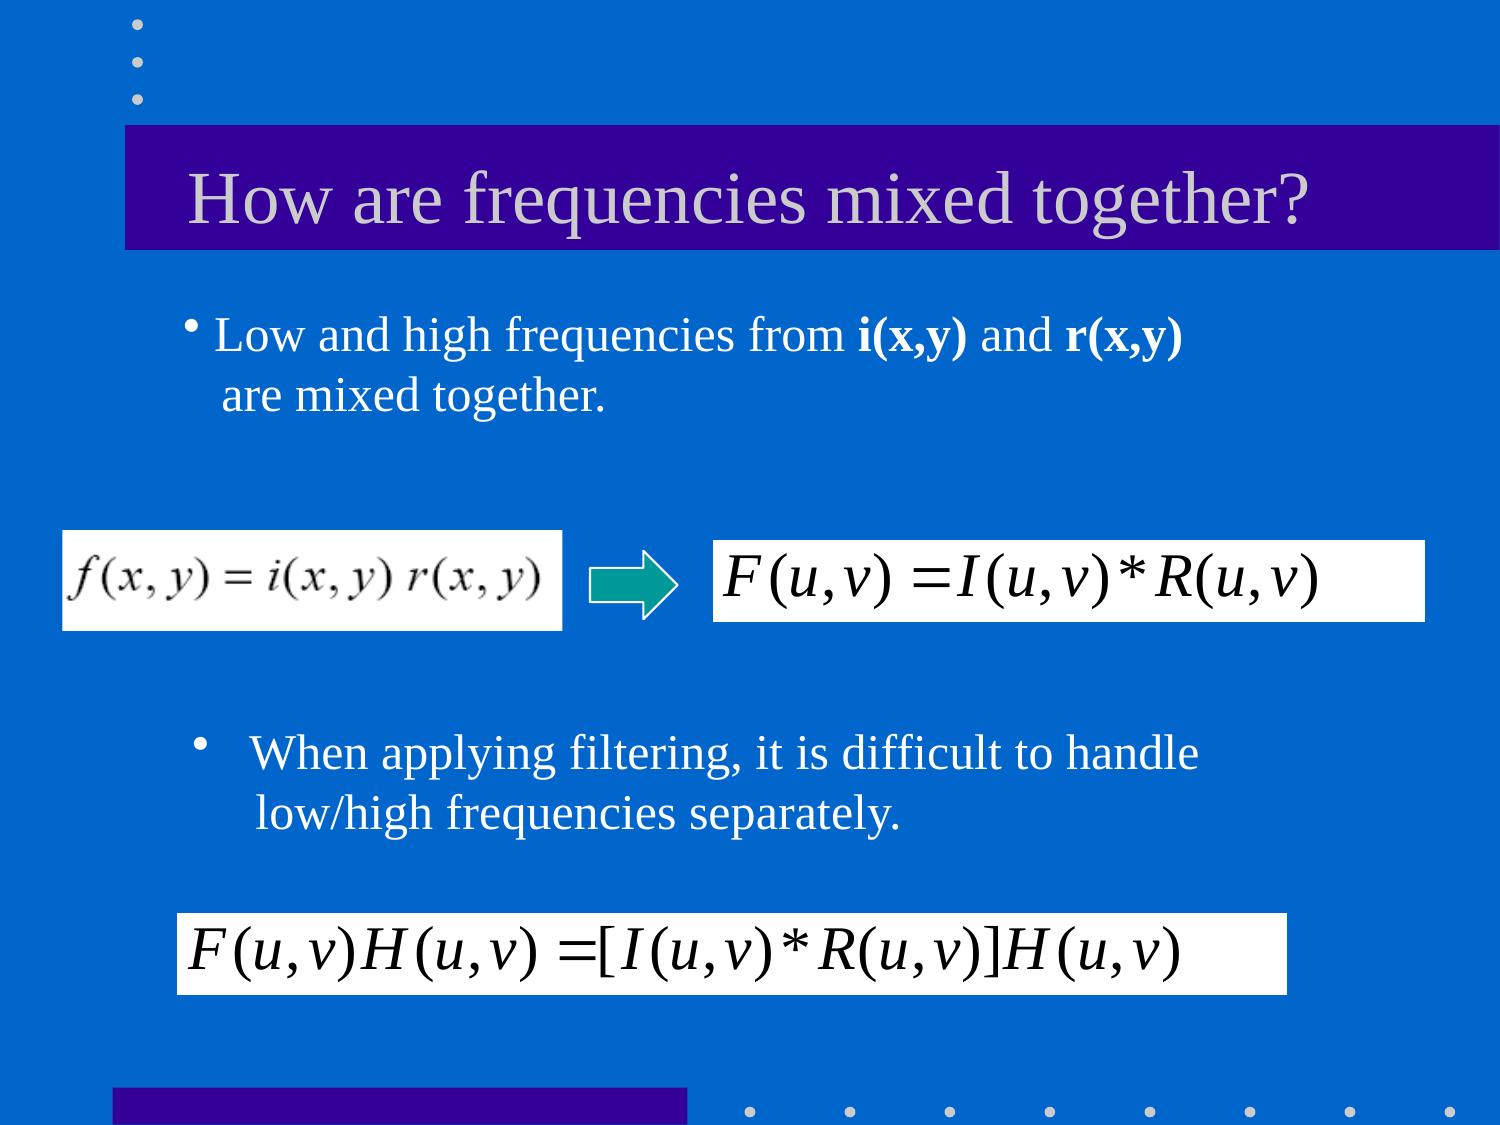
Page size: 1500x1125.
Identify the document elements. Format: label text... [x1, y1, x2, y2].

picture [62, 530, 563, 632]
text_box When applying filtering, it is difficult to handle low/high frequencies separately. [178, 712, 1228, 848]
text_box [712, 539, 1426, 623]
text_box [176, 912, 1287, 996]
text_box Low and high frequencies from i(x,y) and r(x,y) are mixed together. [169, 294, 1295, 430]
title How are frequencies mixed together? [112, 99, 1388, 288]
text_box [590, 550, 678, 620]
